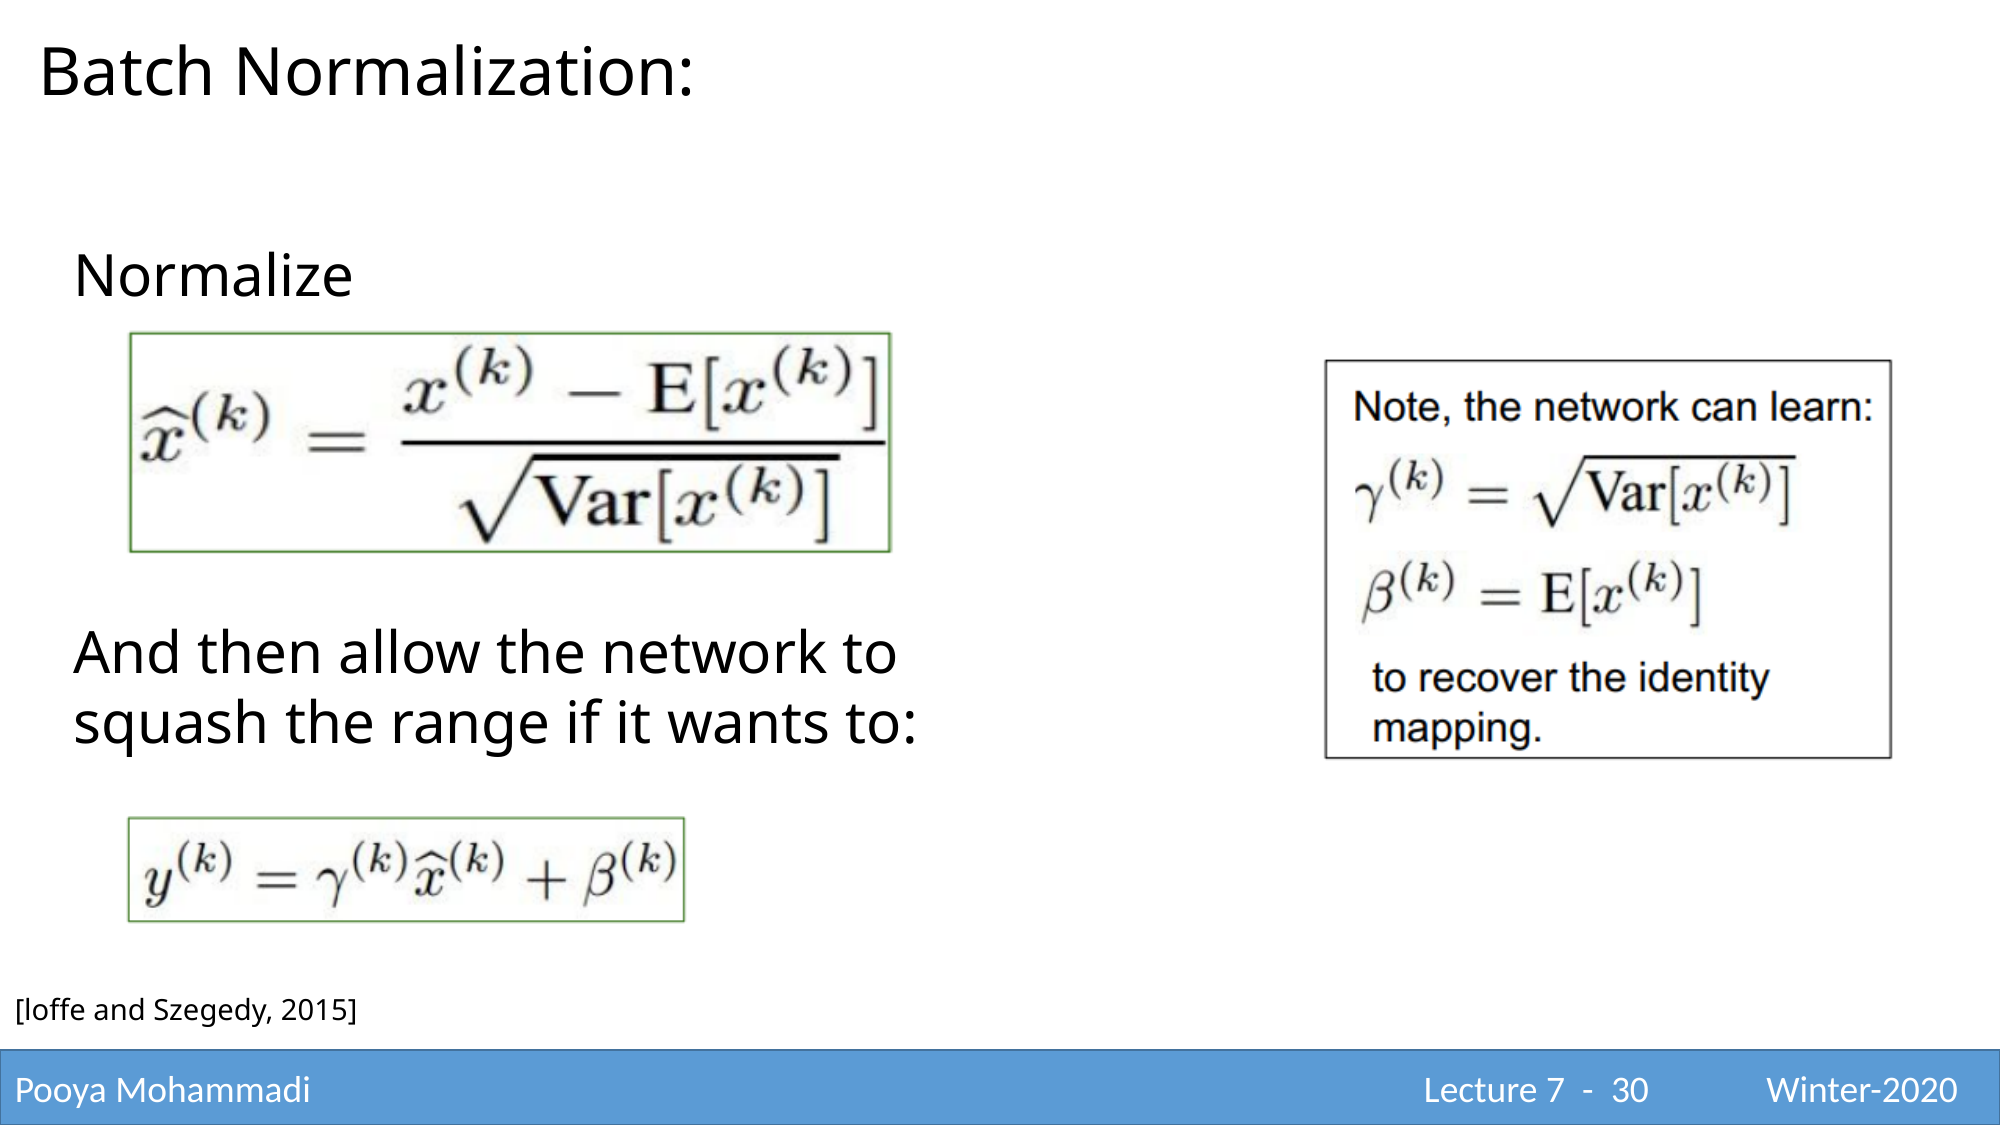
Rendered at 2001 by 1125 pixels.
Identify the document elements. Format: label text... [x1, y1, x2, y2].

text_box And then allow the network to squash the range if it wants to: [58, 607, 1023, 763]
picture [119, 317, 936, 569]
picture [119, 804, 703, 949]
text_box Pooya Mohammadi Lecture 7 - 30 Winter-2020 [0, 1049, 2000, 1125]
picture [1315, 349, 1919, 773]
text_box [loffe and Szegedy, 2015] [0, 984, 614, 1034]
text_box Normalize [58, 230, 1023, 316]
text_box Batch Normalization: [23, 21, 712, 117]
